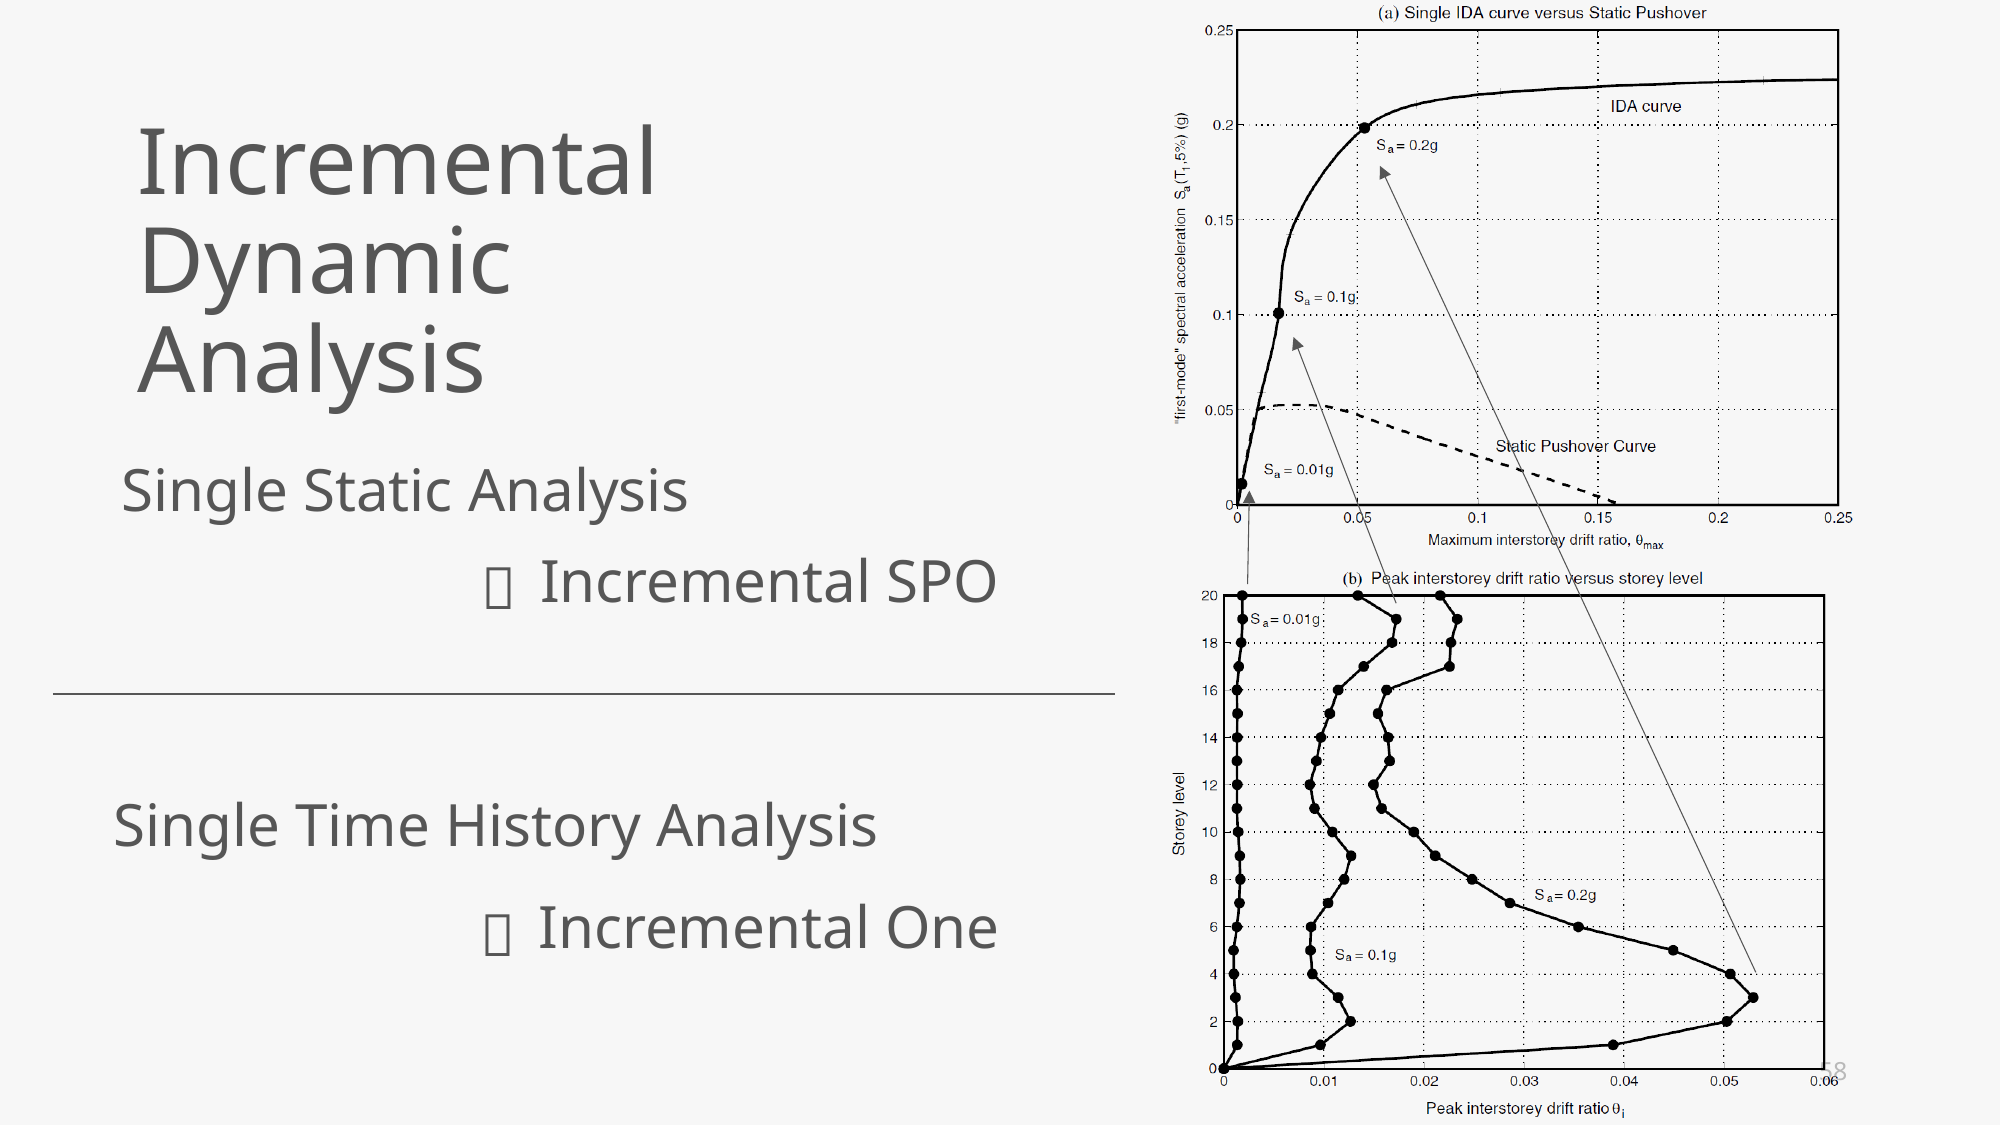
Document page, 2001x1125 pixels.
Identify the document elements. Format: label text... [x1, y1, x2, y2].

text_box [1379, 165, 1756, 973]
text_box  [481, 530, 532, 629]
text_box Single Static Analysis [106, 445, 705, 531]
text_box Incremental One [531, 883, 1015, 968]
text_box Single Time History Analysis [98, 780, 894, 866]
list Incremental Dynamic Analysis [137, 108, 873, 324]
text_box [1293, 336, 1379, 604]
picture [1162, 0, 1863, 1125]
text_box  [480, 876, 531, 976]
text_box Incremental SPO [532, 536, 1015, 622]
